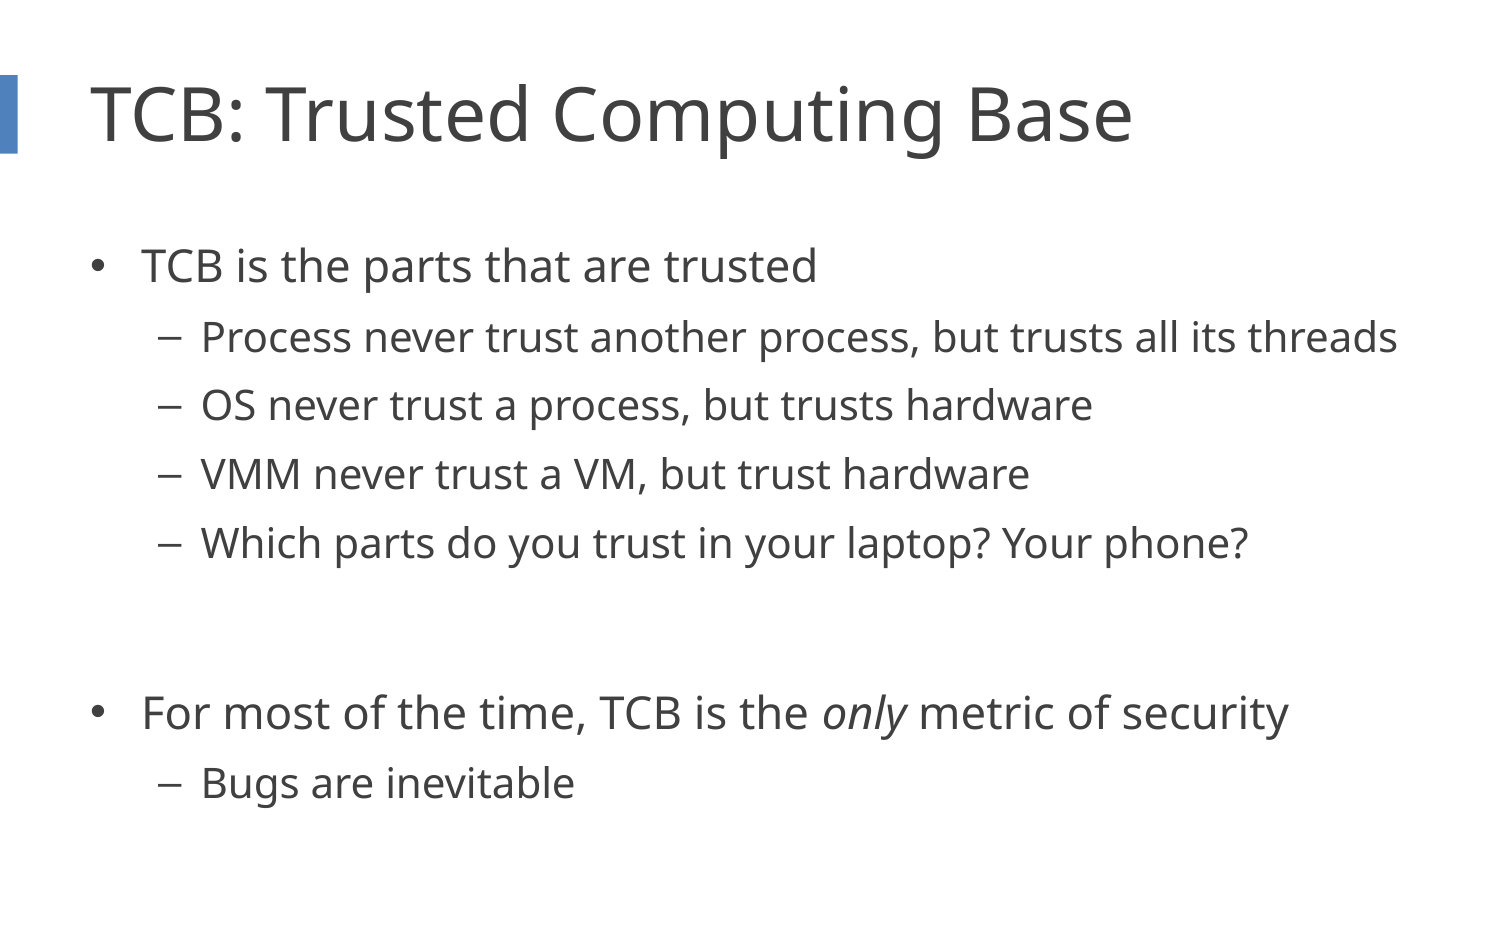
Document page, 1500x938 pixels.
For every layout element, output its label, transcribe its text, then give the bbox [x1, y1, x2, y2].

title TCB: Trusted Computing Base [75, 37, 1425, 186]
list TCB is the parts that are trusted Process never trust another process, but trusts all its threads OS never trust a process, but trusts hardware VMM never trust a VM, but trust hardware Which parts do you trust in your laptop? Your phone? For most of the time, TCB is the only metric of security Bugs are inevitable [75, 218, 1425, 838]
